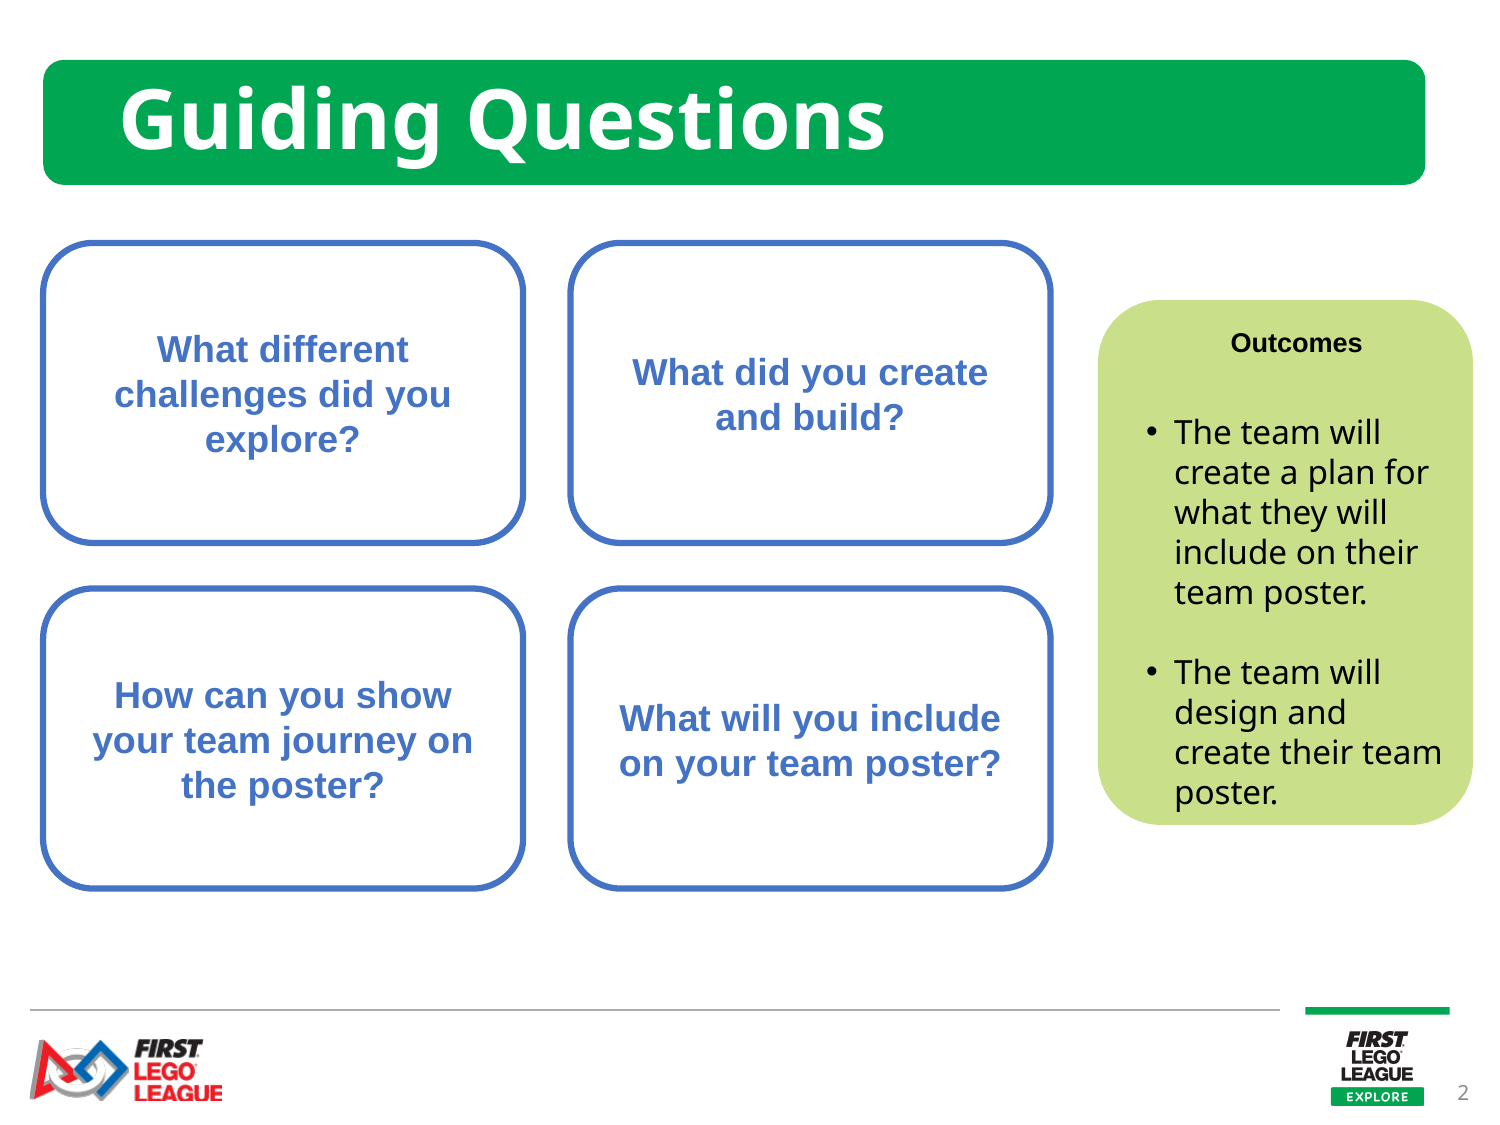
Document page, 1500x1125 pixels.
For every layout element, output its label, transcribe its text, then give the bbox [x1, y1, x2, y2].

text_box What will you include on your team poster? [569, 587, 1052, 890]
text_box What did you create and build? [569, 241, 1052, 544]
title Guiding Questions [103, 59, 1397, 185]
text_box Outcomes The team will create a plan for what they will include on their team poster. The team will design and create their team poster. [1096, 298, 1474, 826]
text_box How can you show your team journey on the poster? [42, 587, 525, 890]
text_box What different challenges did you explore? [42, 241, 525, 544]
slide_number 2 [1425, 1076, 1484, 1111]
text_box [42, 58, 1427, 186]
